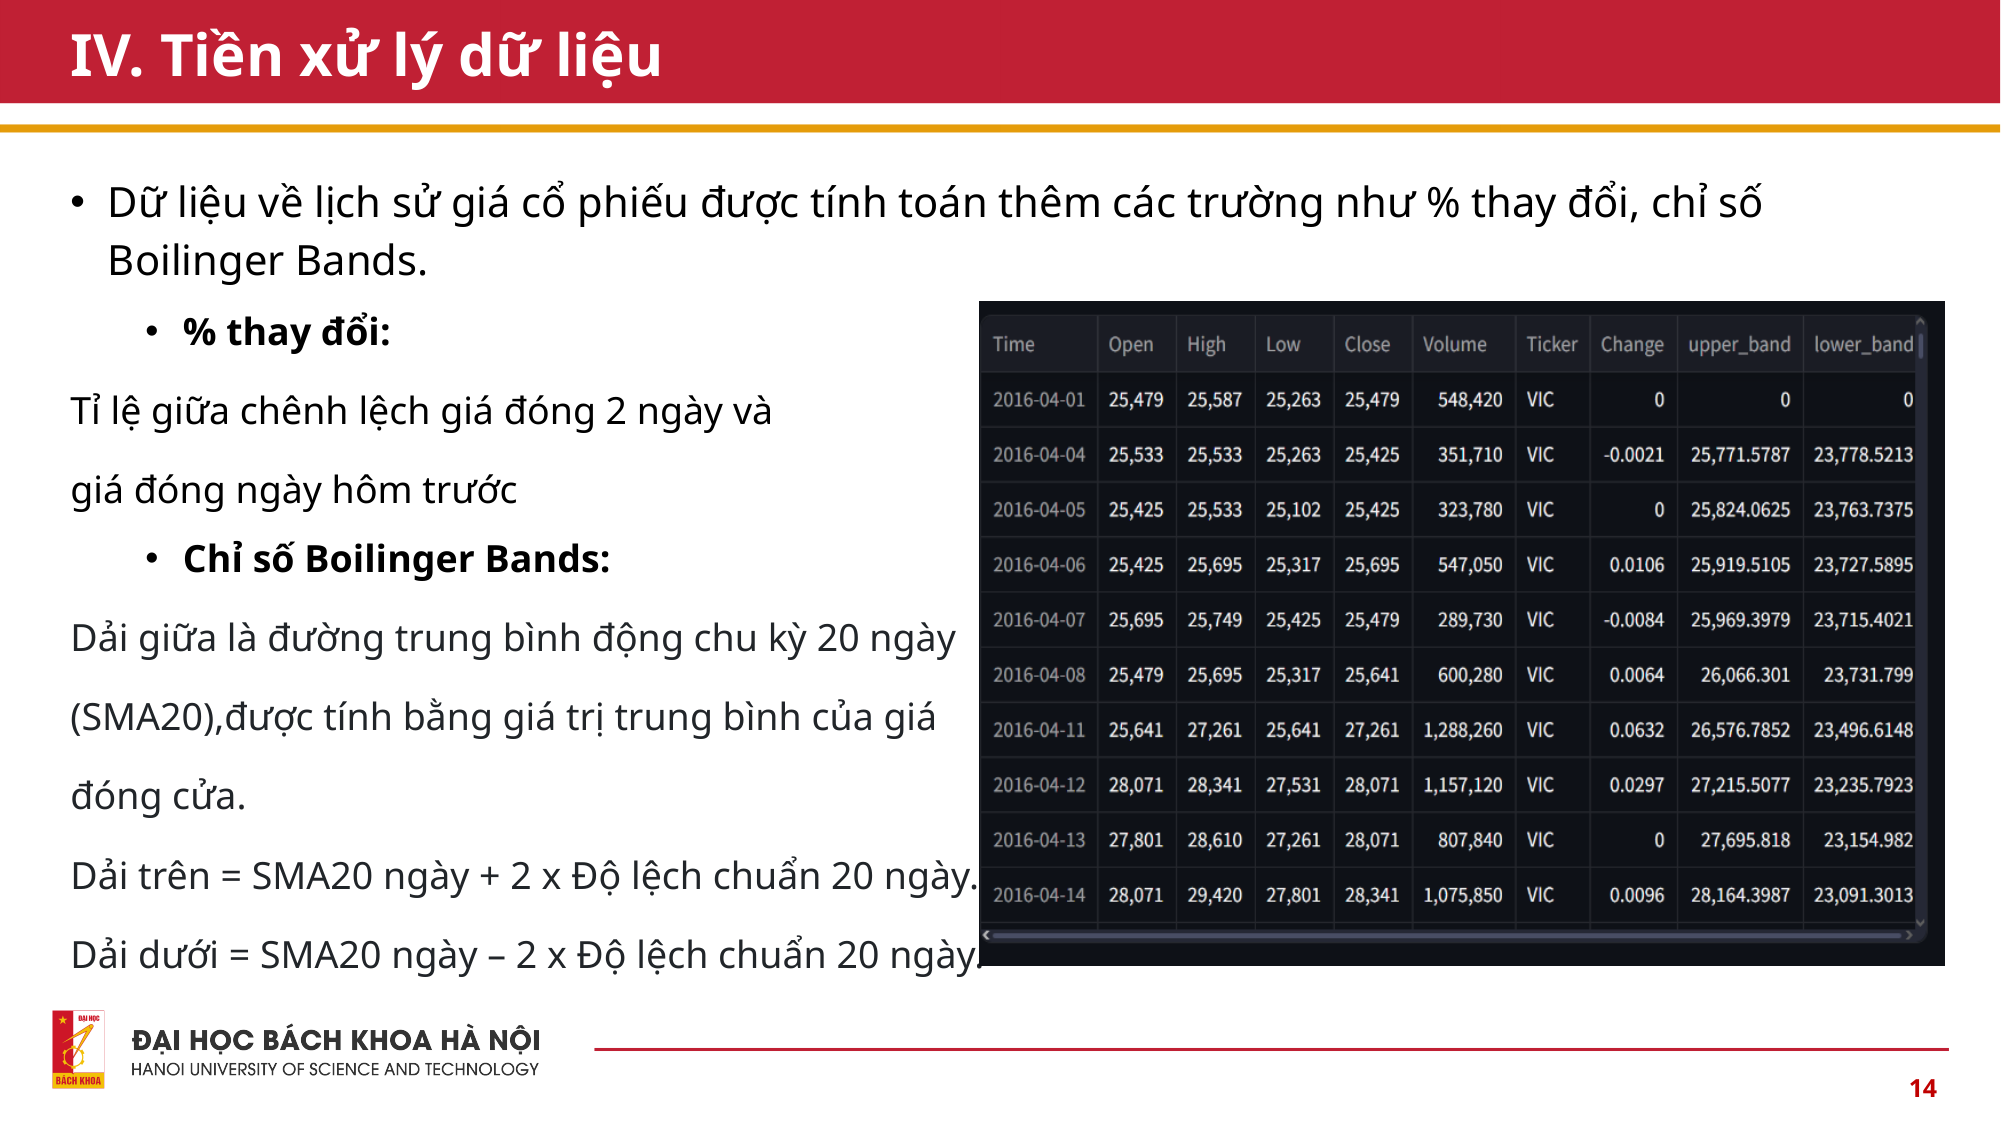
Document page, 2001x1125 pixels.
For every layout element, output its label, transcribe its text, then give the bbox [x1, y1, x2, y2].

title IV. Tiền xử lý dữ liệu [55, 18, 1945, 90]
slide_number 14 [1502, 1065, 1953, 1125]
list Dữ liệu về lịch sử giá cổ phiếu được tính toán thêm các trường như % thay đổi, chỉ số Boilinger Bands. % thay đổi: Tỉ lệ giữa chênh lệch giá đóng 2 ngày và giá đóng ngày hôm trước Chỉ số Boilinger Bands: Dải giữa là đường trung bình động chu kỳ 20 ngày (SMA20),được tính bằng giá trị trung bình của giá đóng cửa. Dải trên = SMA20 ngày + 2 x Độ lệch chuẩn 20 ngày. Dải dưới = SMA20 ngày – 2 x Độ lệch chuẩn 20 ngày. [55, 159, 1945, 966]
picture [0, 0, 2001, 1125]
